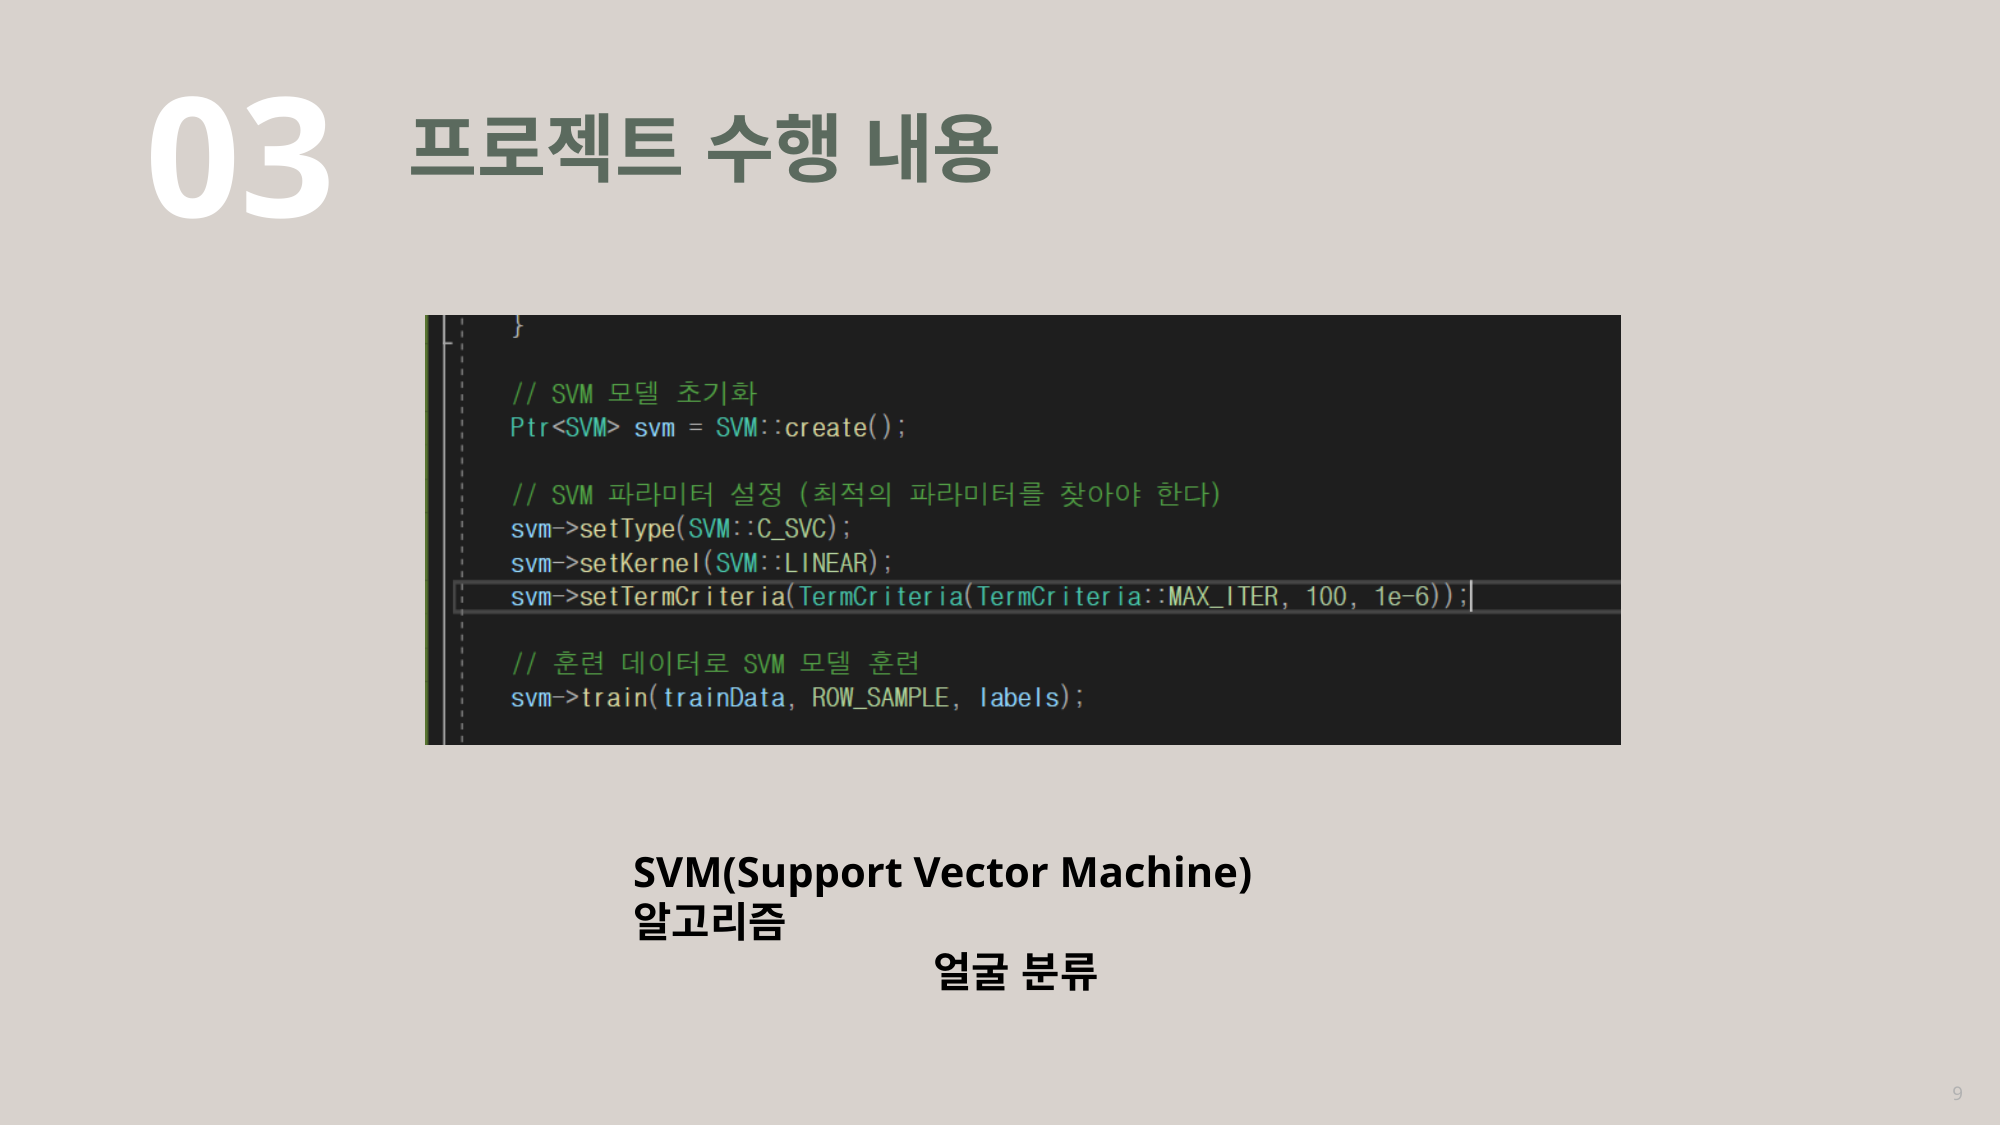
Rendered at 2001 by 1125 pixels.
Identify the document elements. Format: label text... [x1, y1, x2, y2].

slide_number 9 [1528, 1064, 1979, 1124]
text_box 프로젝트 수행 내용 [393, 27, 1150, 247]
list 03 [130, 65, 616, 285]
text_box SVM(Support Vector Machine) 알고리즘 얼굴 분류 [618, 838, 1428, 1004]
picture [425, 315, 1621, 745]
